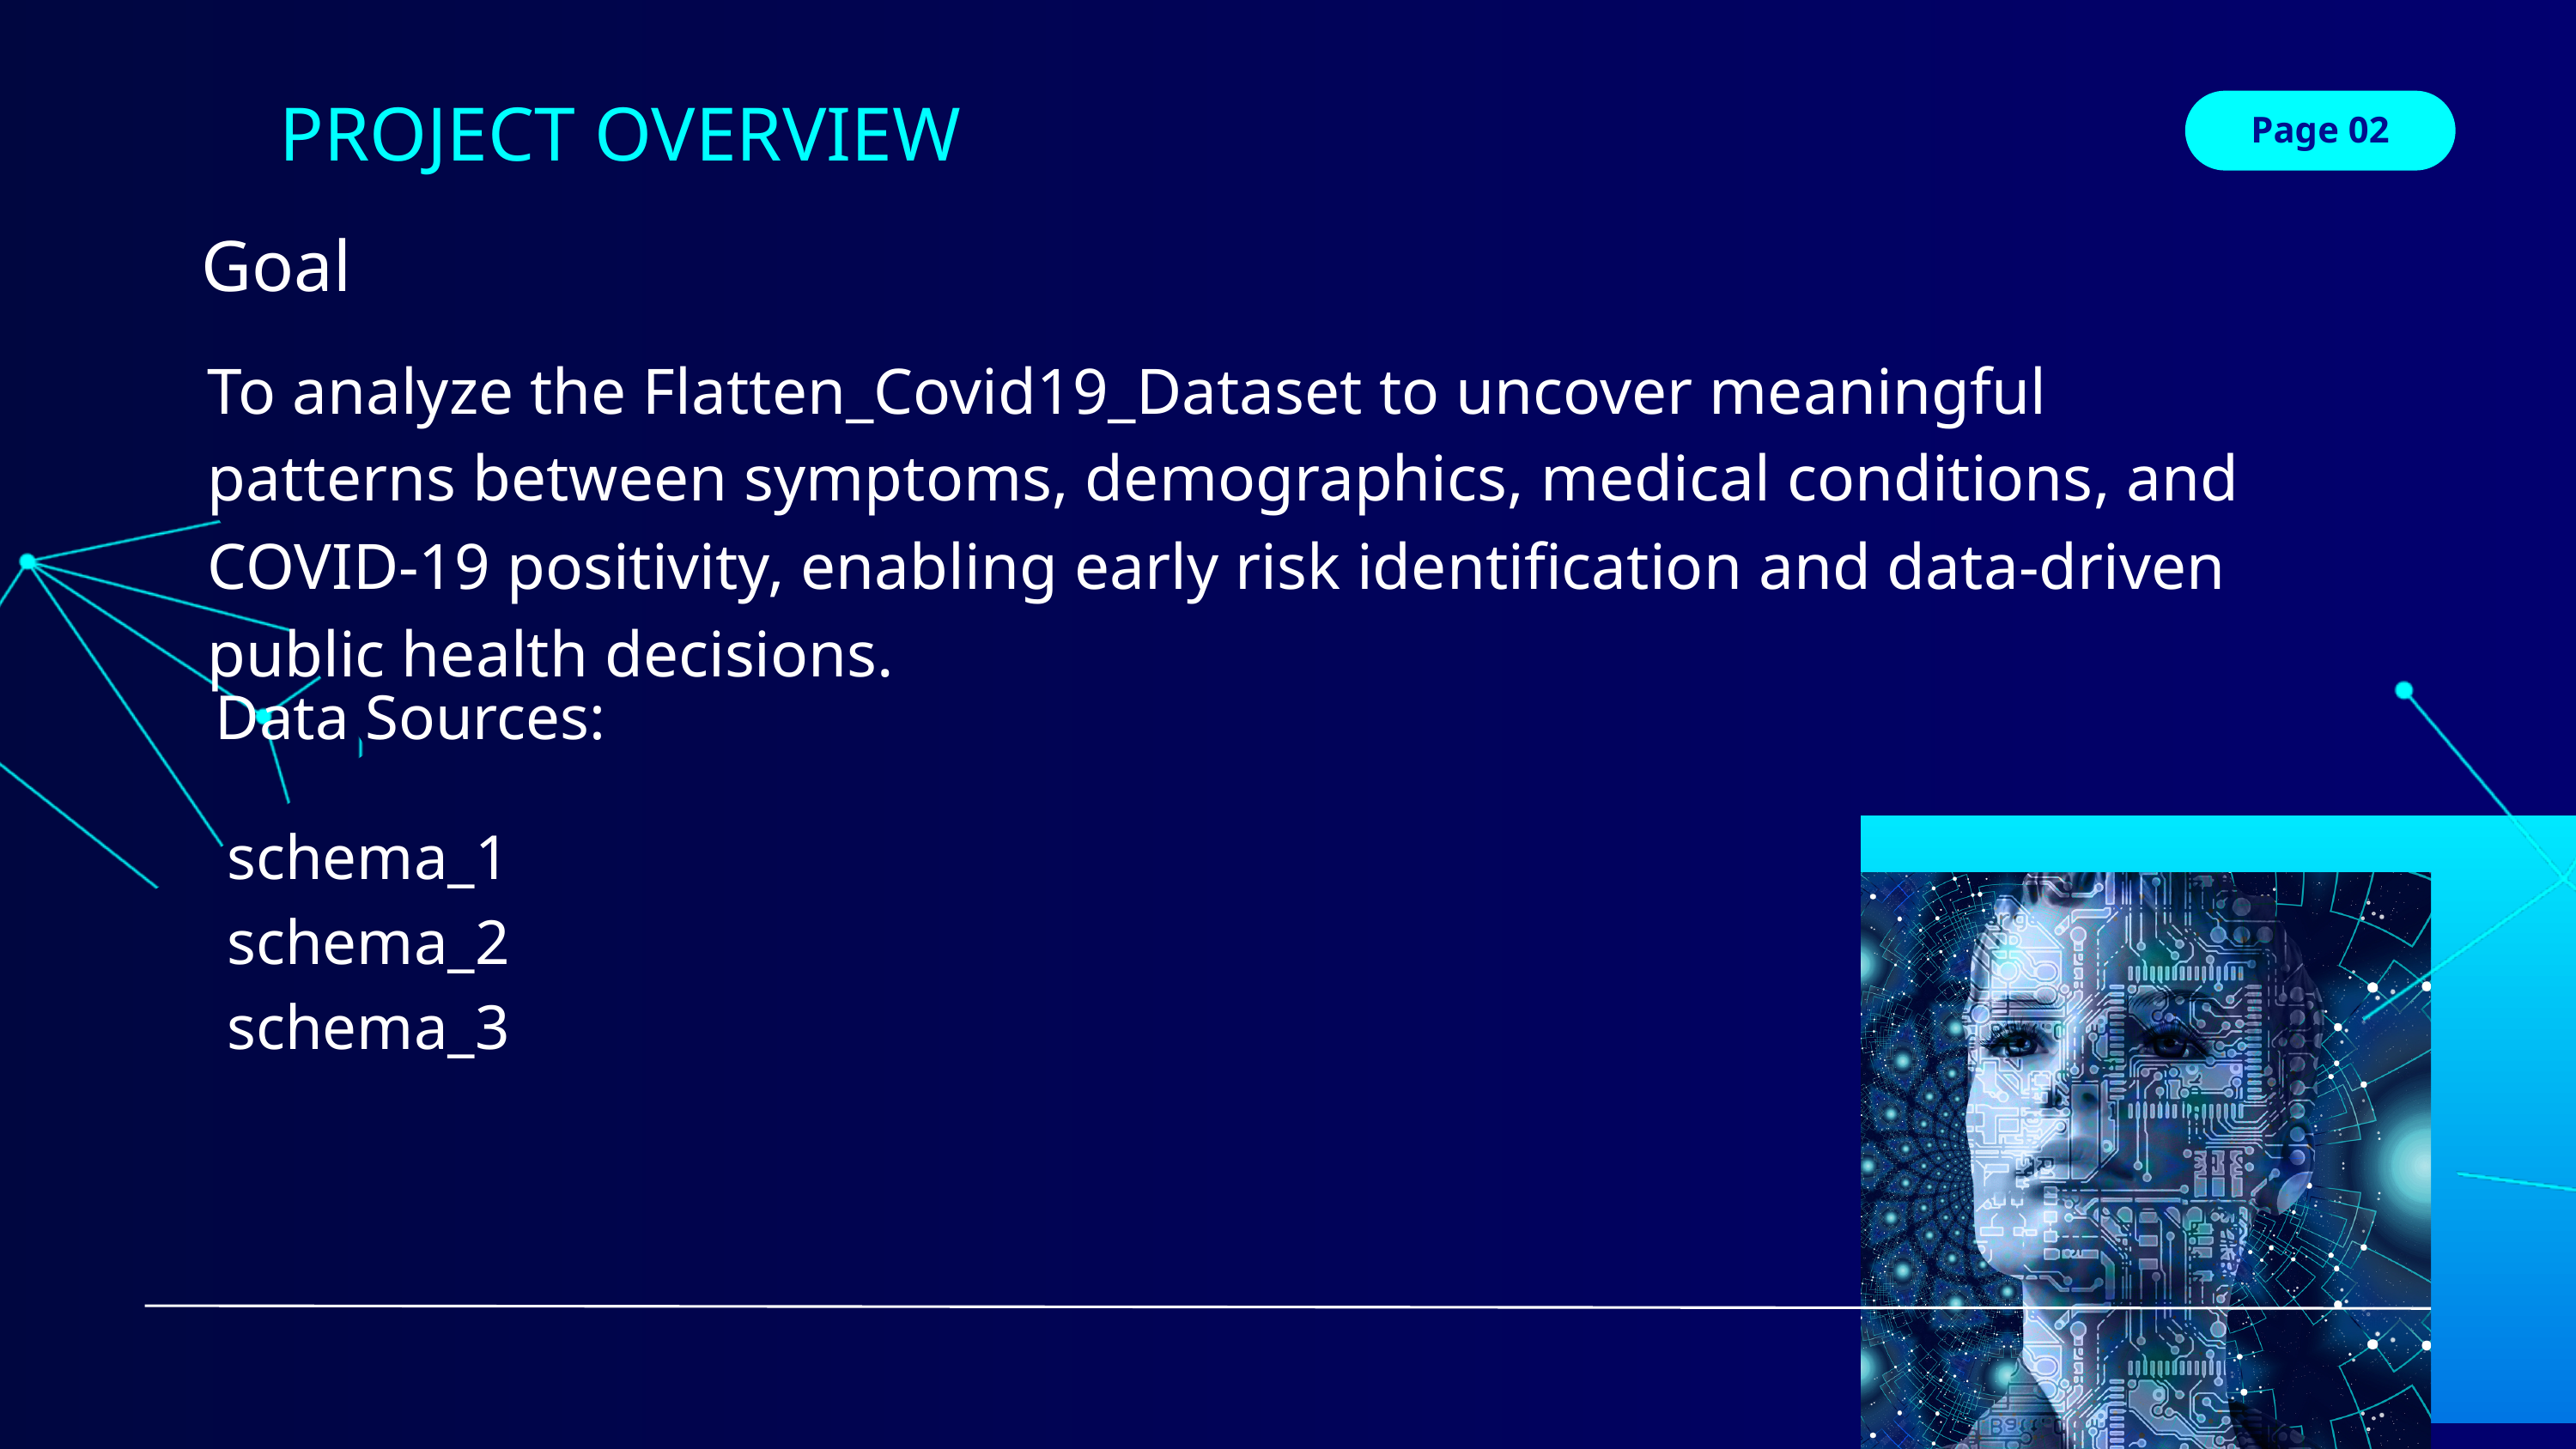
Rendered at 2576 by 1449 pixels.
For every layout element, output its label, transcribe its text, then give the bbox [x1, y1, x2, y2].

text_box schema_1 schema_2 schema_3 [223, 806, 513, 1062]
text_box PROJECT OVERVIEW [197, 72, 1044, 177]
text_box [2208, 488, 2576, 815]
text_box Goal [189, 208, 364, 306]
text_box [1860, 815, 2576, 1423]
text_box [0, 278, 223, 990]
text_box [2184, 90, 2456, 171]
text_box Data Sources: [207, 666, 614, 837]
text_box To analyze the Flatten_Covid19_Dataset to uncover meaningful patterns between symptoms, demographics, medical conditions, and COVID-19 positivity, enabling early risk identification and data-driven public health decisions. [207, 338, 2258, 767]
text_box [1860, 872, 2432, 1449]
